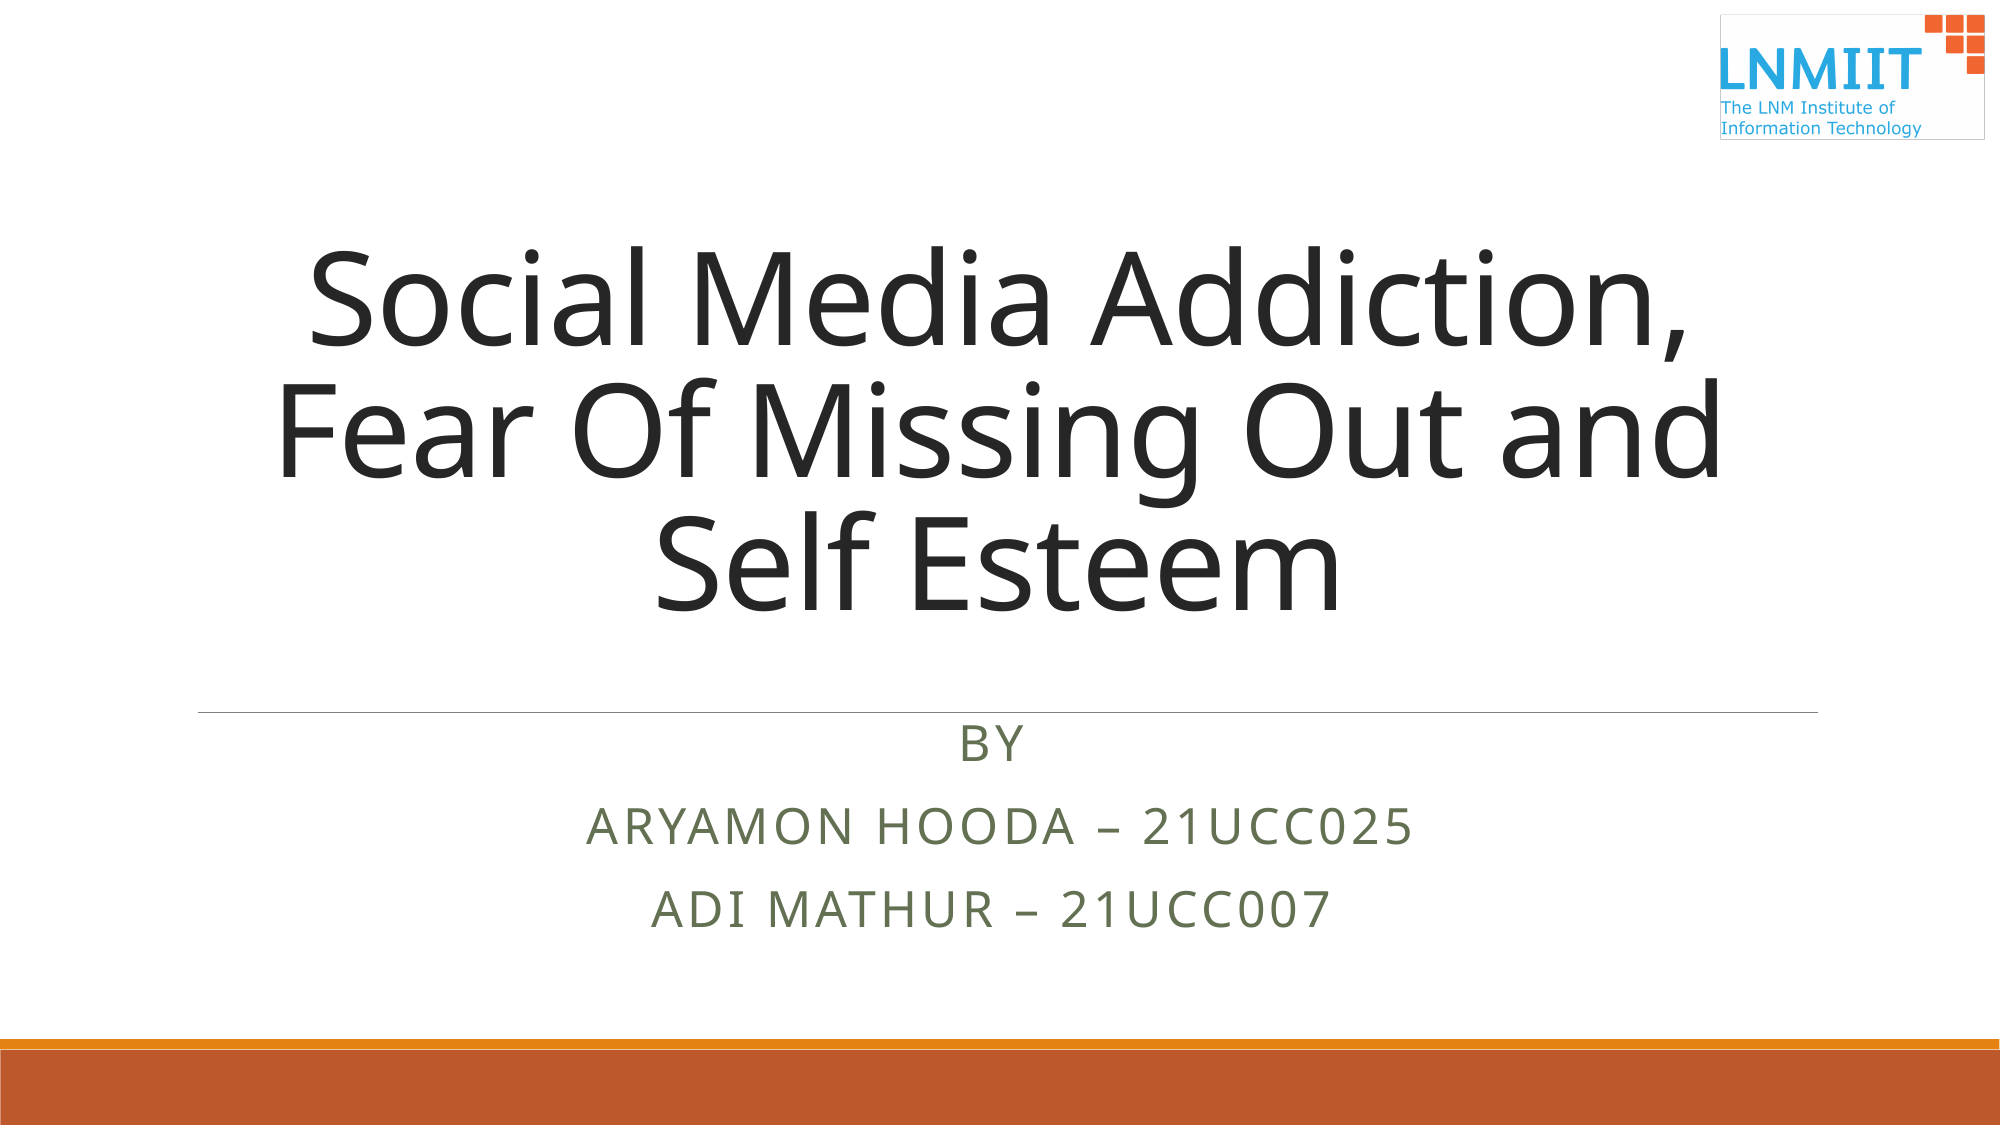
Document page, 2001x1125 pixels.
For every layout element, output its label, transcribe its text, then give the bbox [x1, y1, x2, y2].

picture [1704, 8, 2000, 145]
subtitle By Aryamon Hooda – 21UCC025 Adi Mathur – 21ucc007 [174, 710, 1825, 983]
title Social Media Addiction, Fear Of Missing Out and Self Esteem [249, 142, 1750, 645]
